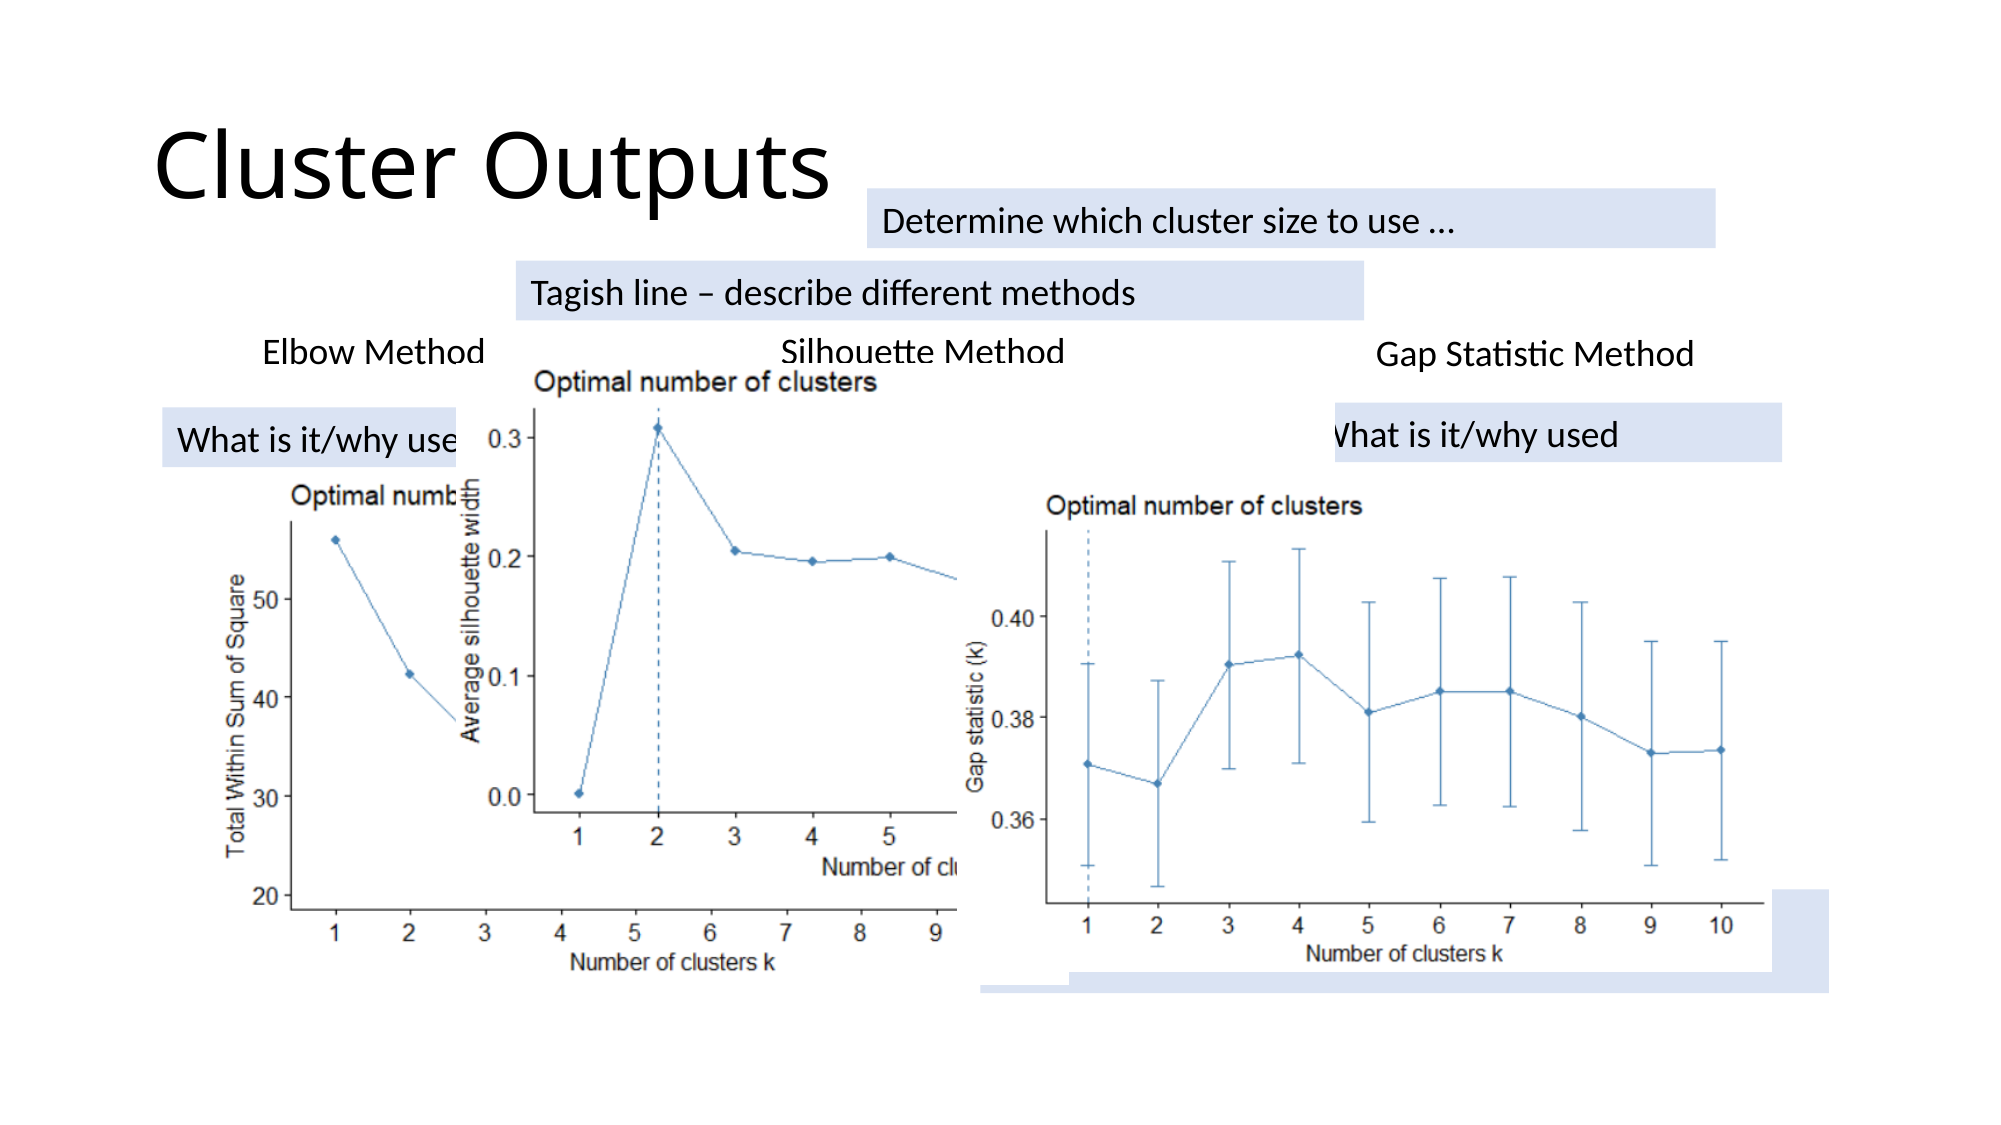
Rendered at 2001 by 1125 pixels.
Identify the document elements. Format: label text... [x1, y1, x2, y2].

text_box What is it/why used [1335, 402, 1783, 463]
text_box Elbow Method [247, 319, 521, 379]
picture [217, 363, 1772, 985]
text_box Gap Statistic Method [1360, 321, 1829, 382]
text_box Determine which cluster size to use … [867, 188, 1716, 249]
title Cluster Outputs [137, 59, 1863, 278]
text_box What is it/why used [162, 407, 456, 468]
text_box Tagish line – describe different methods [515, 260, 1365, 321]
text_box Silhouette Method [766, 321, 1234, 363]
text_box [980, 889, 1829, 994]
